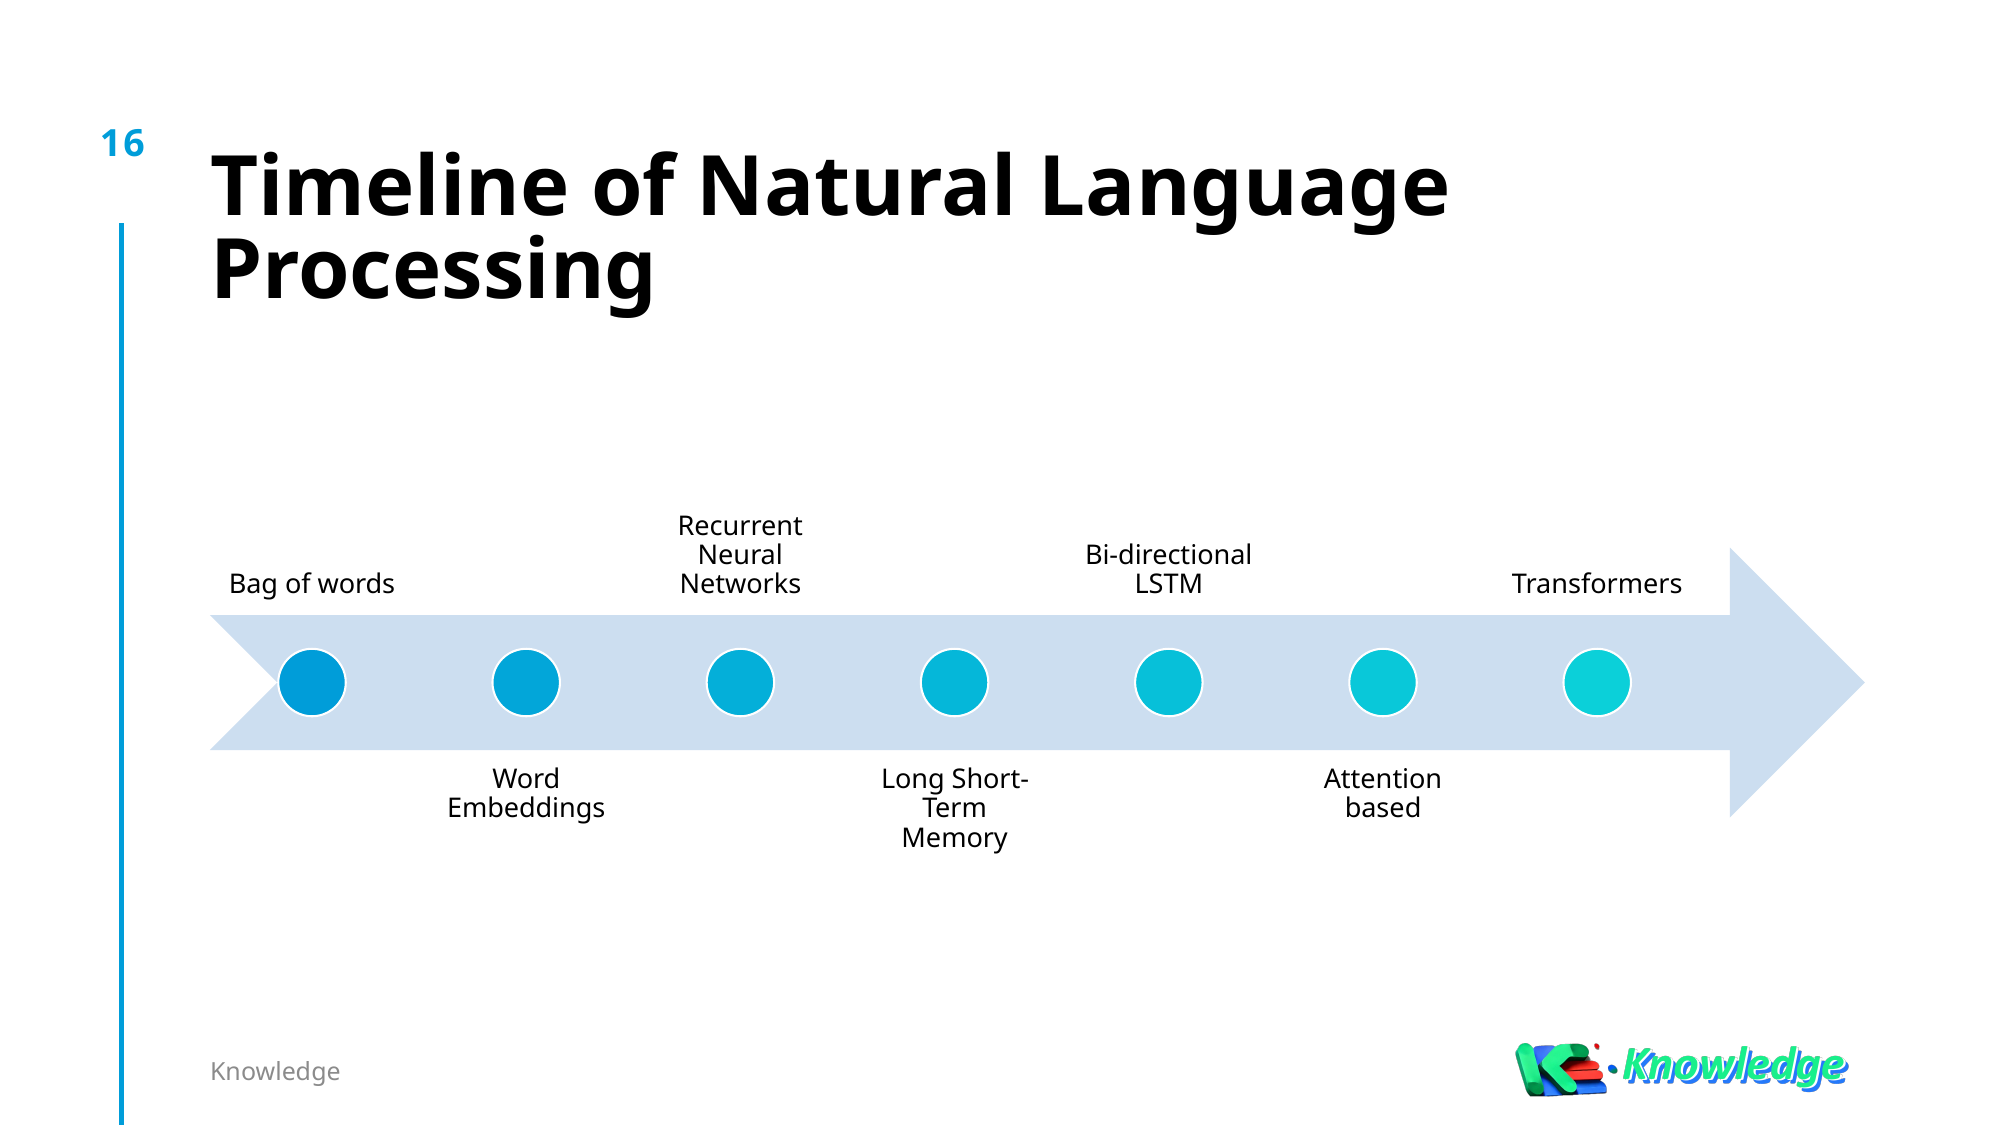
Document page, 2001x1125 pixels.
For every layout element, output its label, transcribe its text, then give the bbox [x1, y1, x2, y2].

title Timeline of Natural Language Processing [210, 104, 1865, 315]
slide_number 16 [79, 119, 166, 204]
picture [1514, 1019, 1879, 1125]
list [209, 344, 1865, 1020]
footer Knowledge [210, 1042, 885, 1103]
